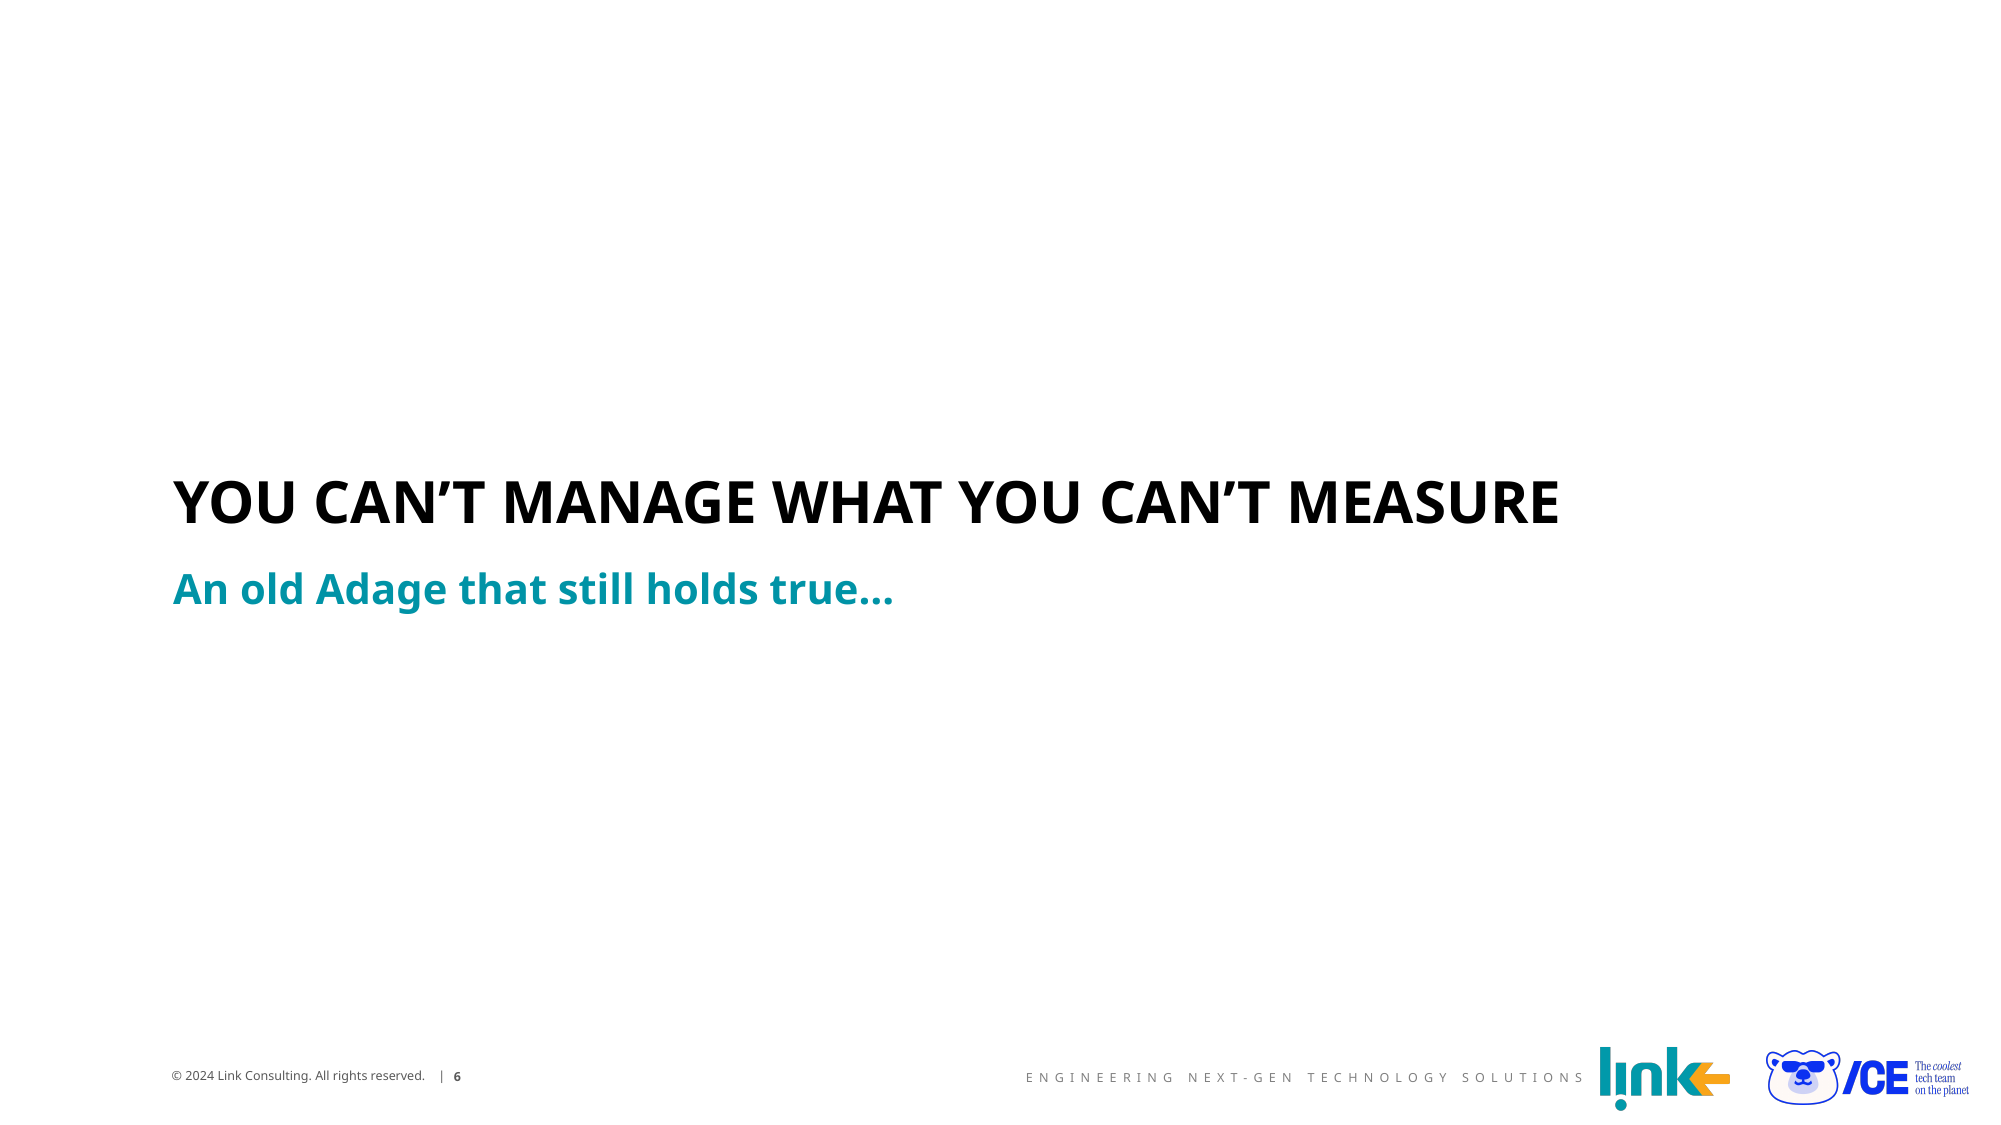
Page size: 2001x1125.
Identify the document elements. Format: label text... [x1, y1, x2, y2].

title You Can’t manage what you can’t measure [173, 458, 1910, 550]
picture [1766, 1050, 1969, 1105]
slide_number 6 [427, 1068, 487, 1108]
subtitle An old Adage that still holds true… [173, 550, 1910, 643]
picture [1579, 1030, 1747, 1125]
